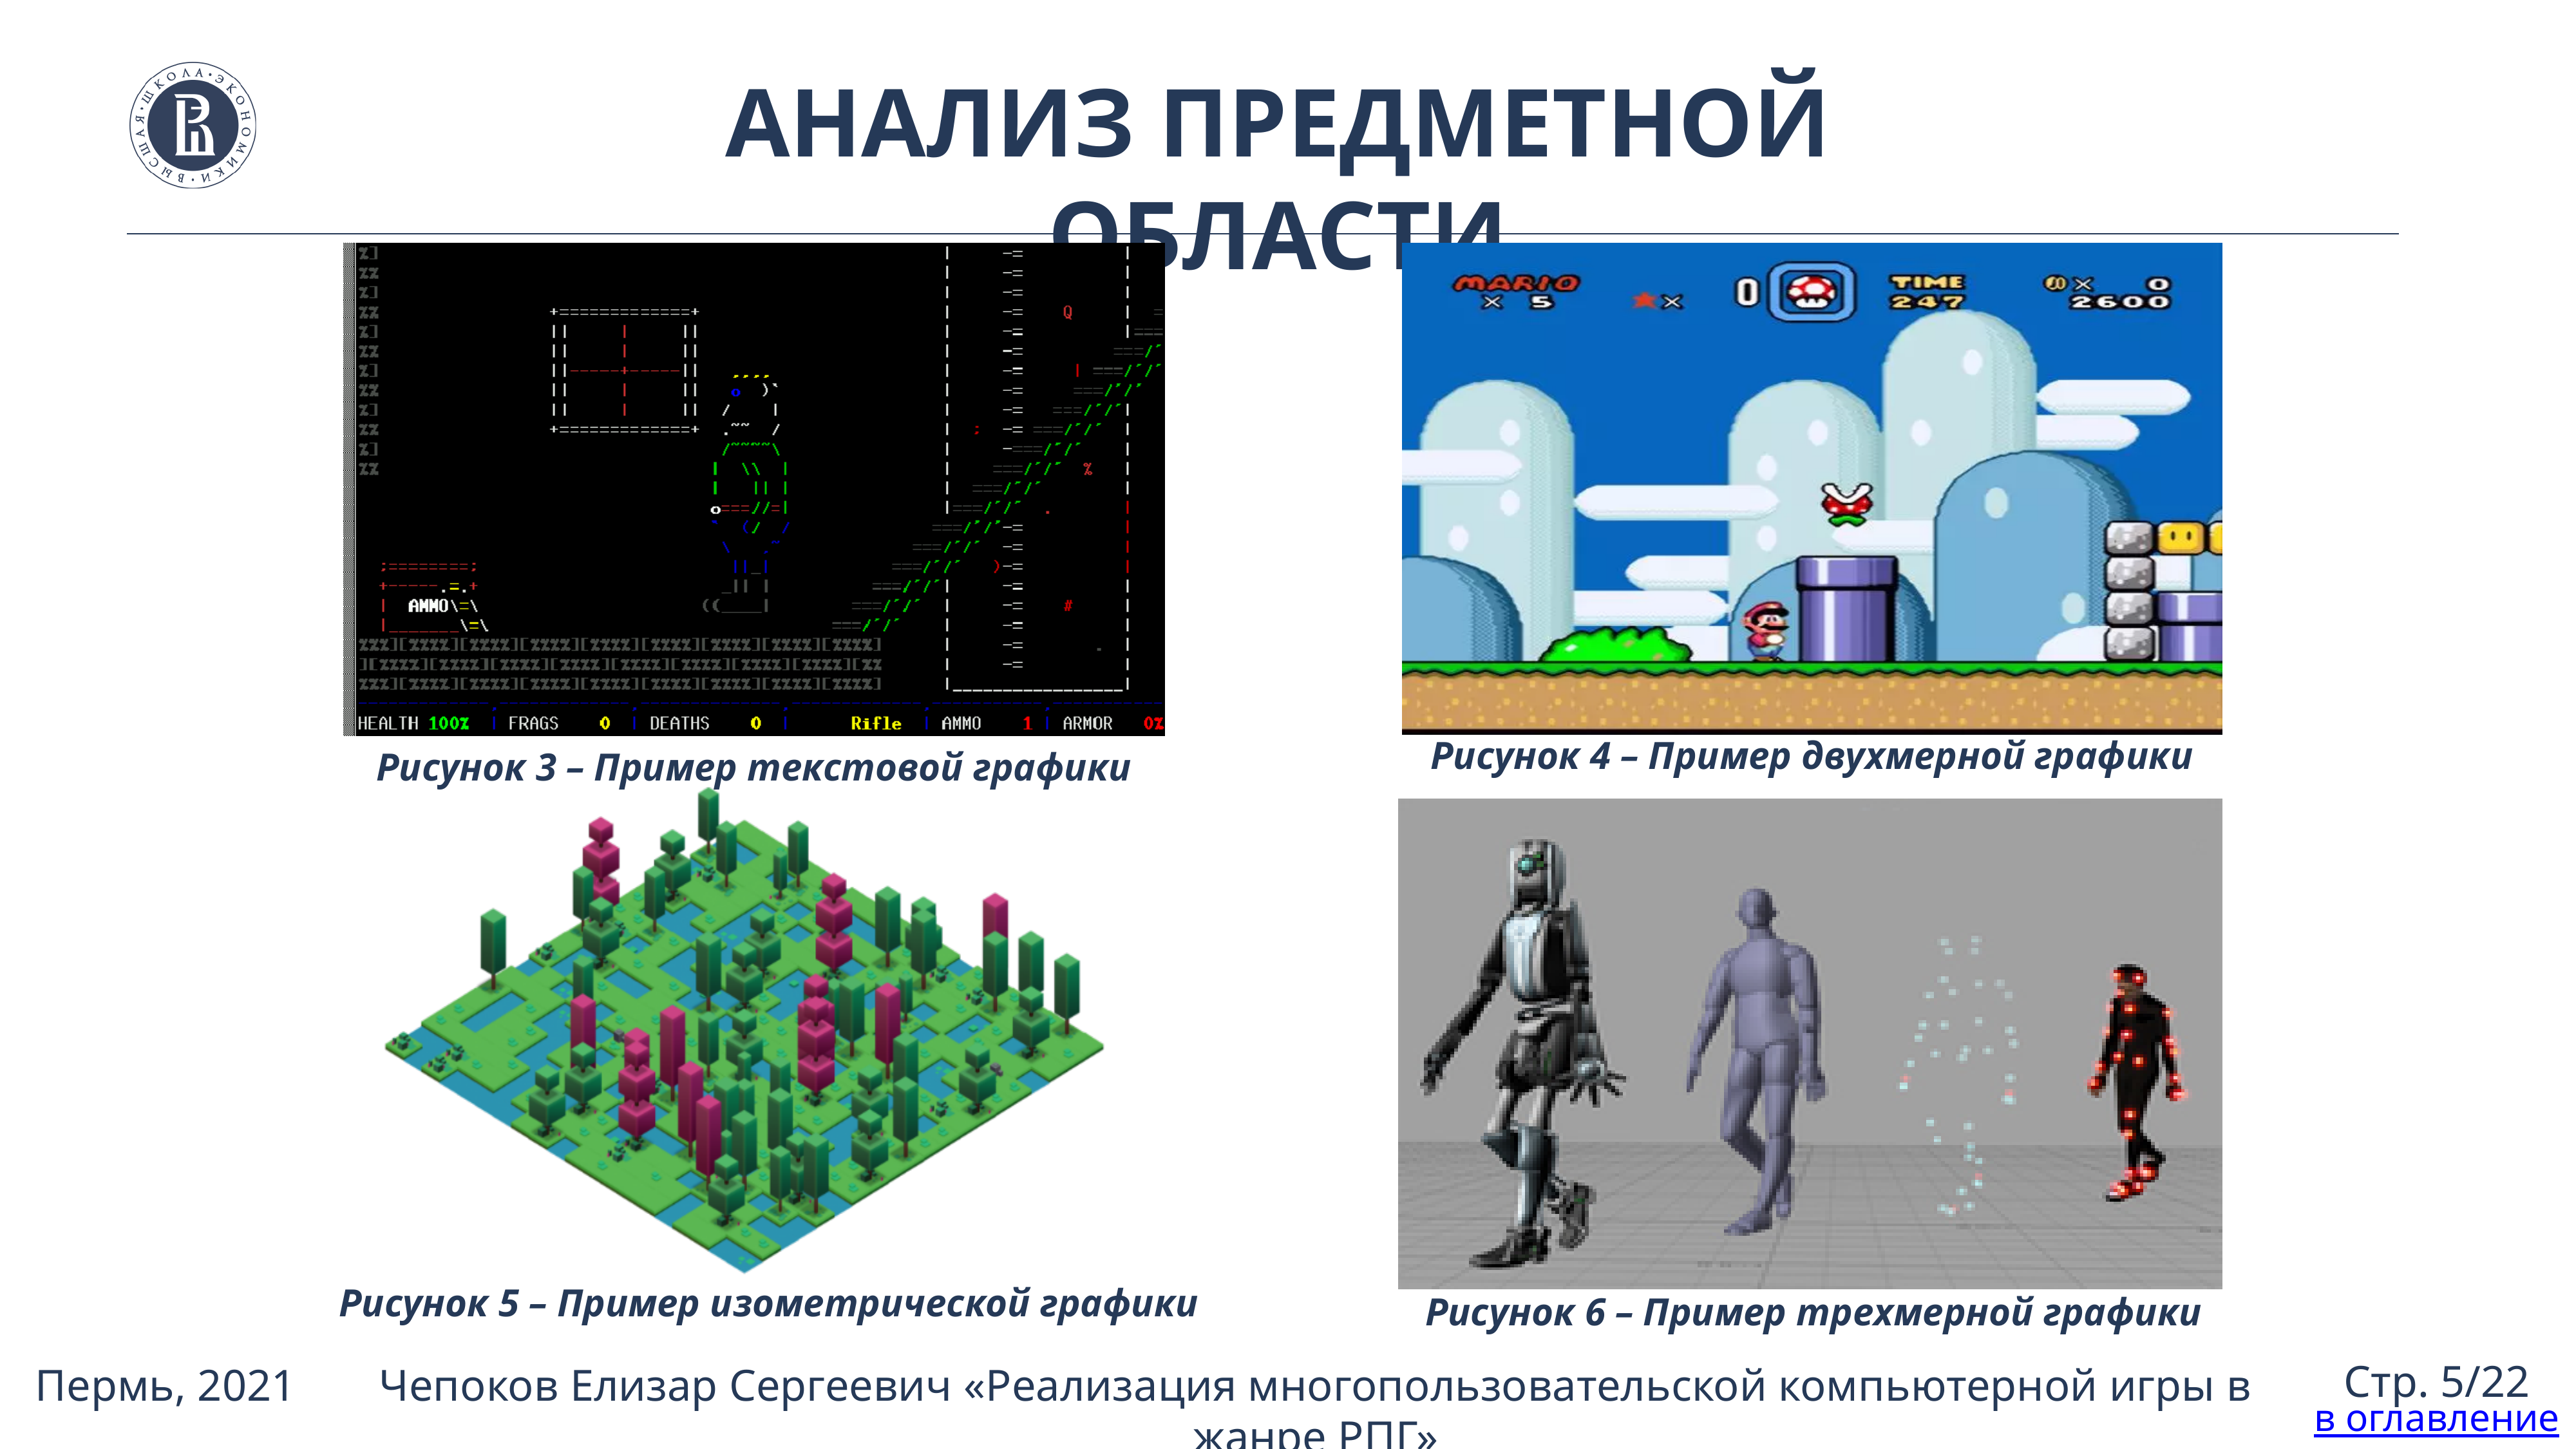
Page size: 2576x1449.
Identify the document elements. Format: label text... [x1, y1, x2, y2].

text_box Рисунок 3 – Пример текстовой графики [295, 743, 1213, 811]
picture [343, 243, 1165, 736]
slide_number Стр. 5/22 [2334, 1347, 2540, 1386]
text_box Чепоков Елизар Сергеевич «Реализация многопользовательской компьютерной игры в жанре РПГ» [314, 1353, 2318, 1449]
text_box Рисунок 4 – Пример двухмерной графики [1352, 732, 2271, 800]
text_box Анализ предметной области [507, 55, 2049, 195]
text_box Рисунок 6 – Пример трехмерной графики [1354, 1288, 2273, 1353]
picture [1398, 799, 2222, 1289]
picture [1402, 243, 2222, 735]
text_box Рисунок 5 – Пример изометрической графики [310, 1279, 1228, 1347]
text_box в оглавление [2306, 1386, 2568, 1449]
picture [129, 62, 256, 189]
picture [343, 777, 1165, 1287]
text_box Пермь, 2021 [28, 1350, 304, 1417]
